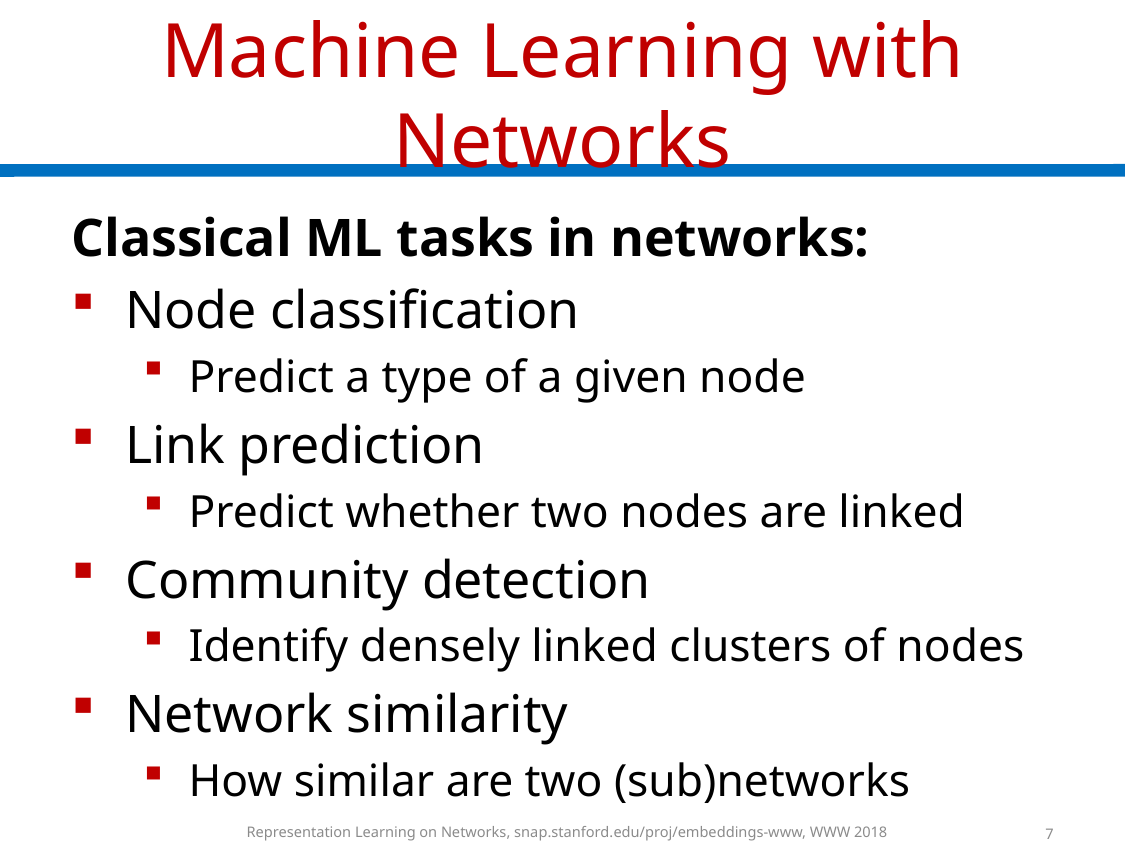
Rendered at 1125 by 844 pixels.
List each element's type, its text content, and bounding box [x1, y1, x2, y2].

title Machine Learning with Networks [0, 21, 1125, 163]
footer Representation Learning on Networks, snap.stanford.edu/proj/embeddings-www, WWW 2018 [185, 821, 949, 844]
list Classical ML tasks in networks: Node classification Predict a type of a given node Link prediction Predict whether two nodes are linked Community detection Identify densely linked clusters of nodes Network similarity How similar are two (sub)networks [56, 196, 1069, 822]
slide_number 7 [912, 825, 1069, 844]
